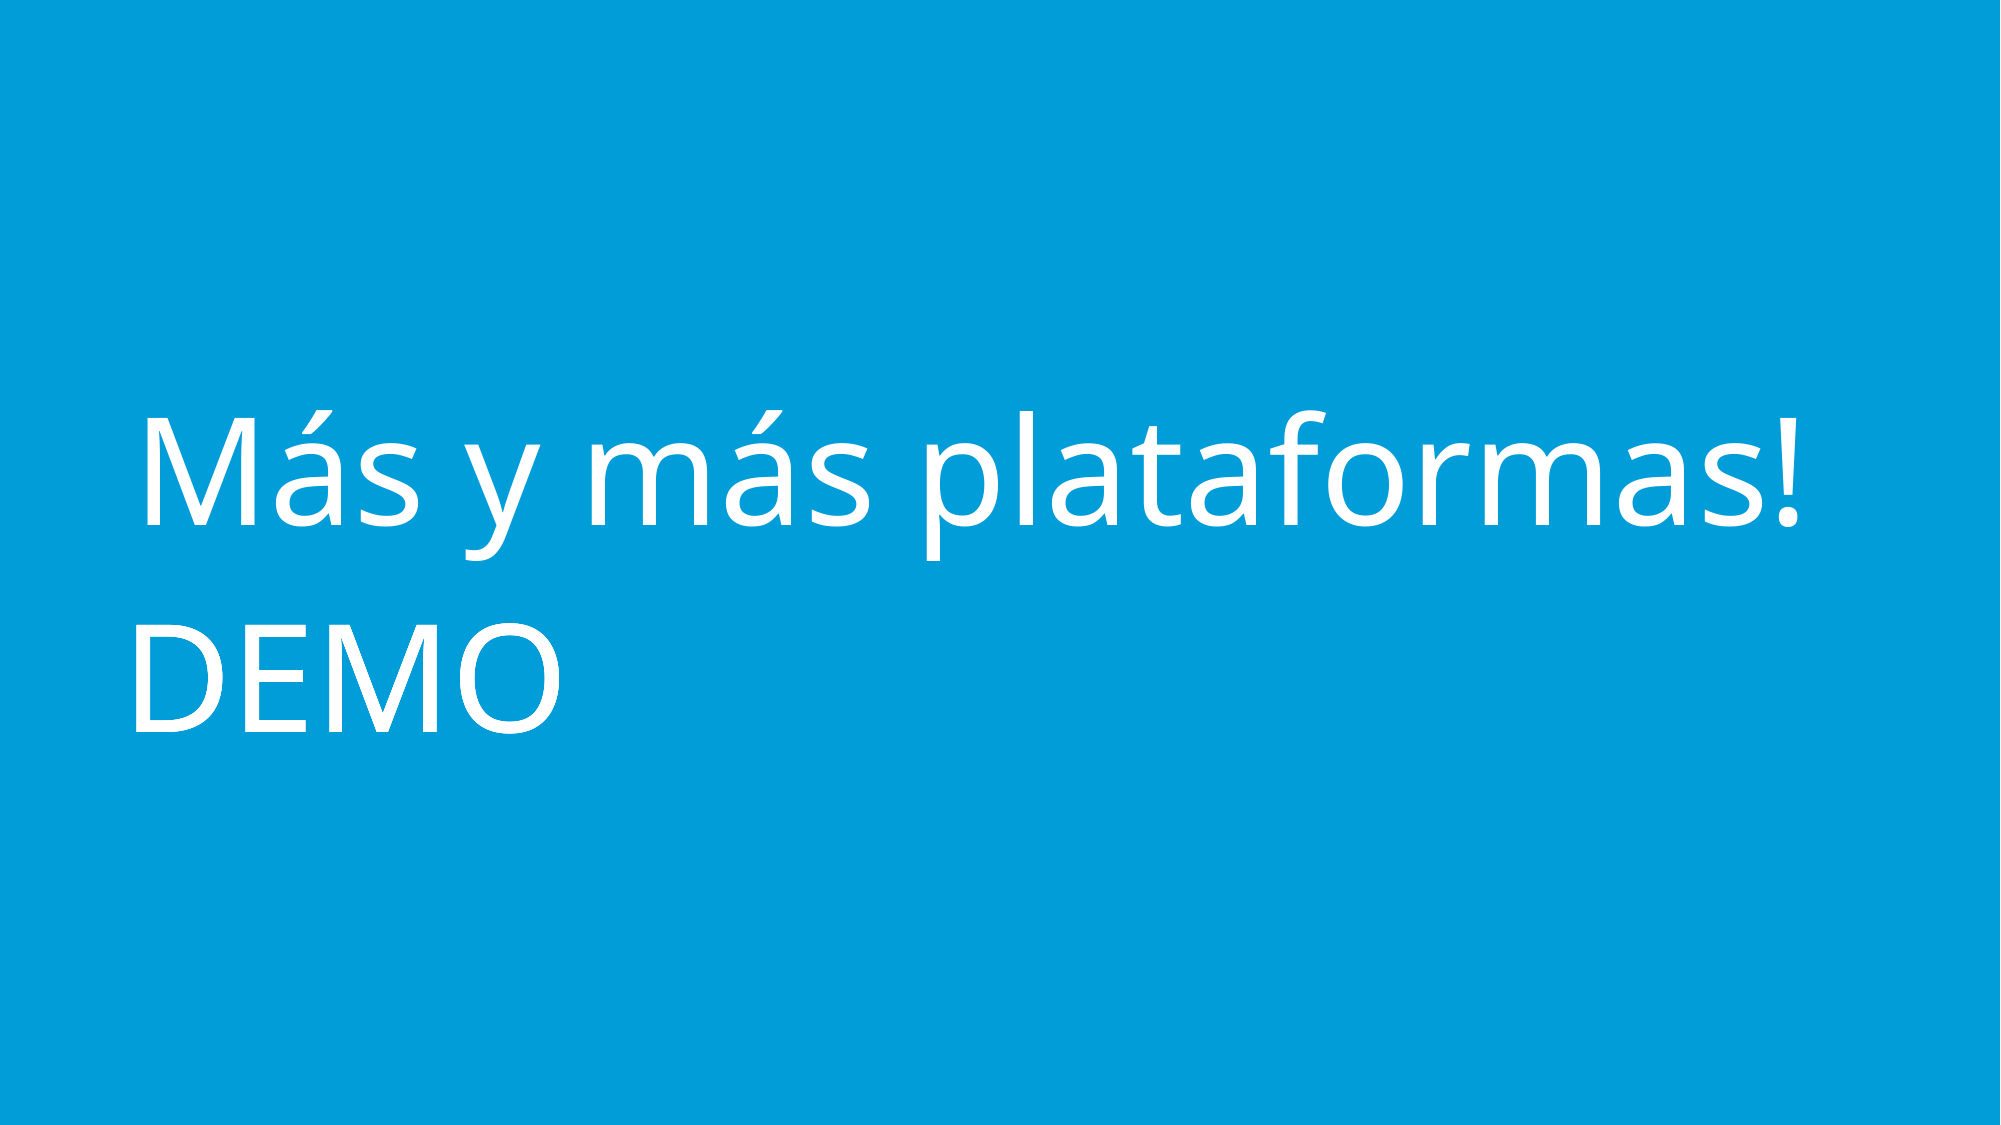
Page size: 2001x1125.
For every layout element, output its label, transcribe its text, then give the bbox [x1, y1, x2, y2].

title Más y más plataformas! [118, 120, 1882, 563]
